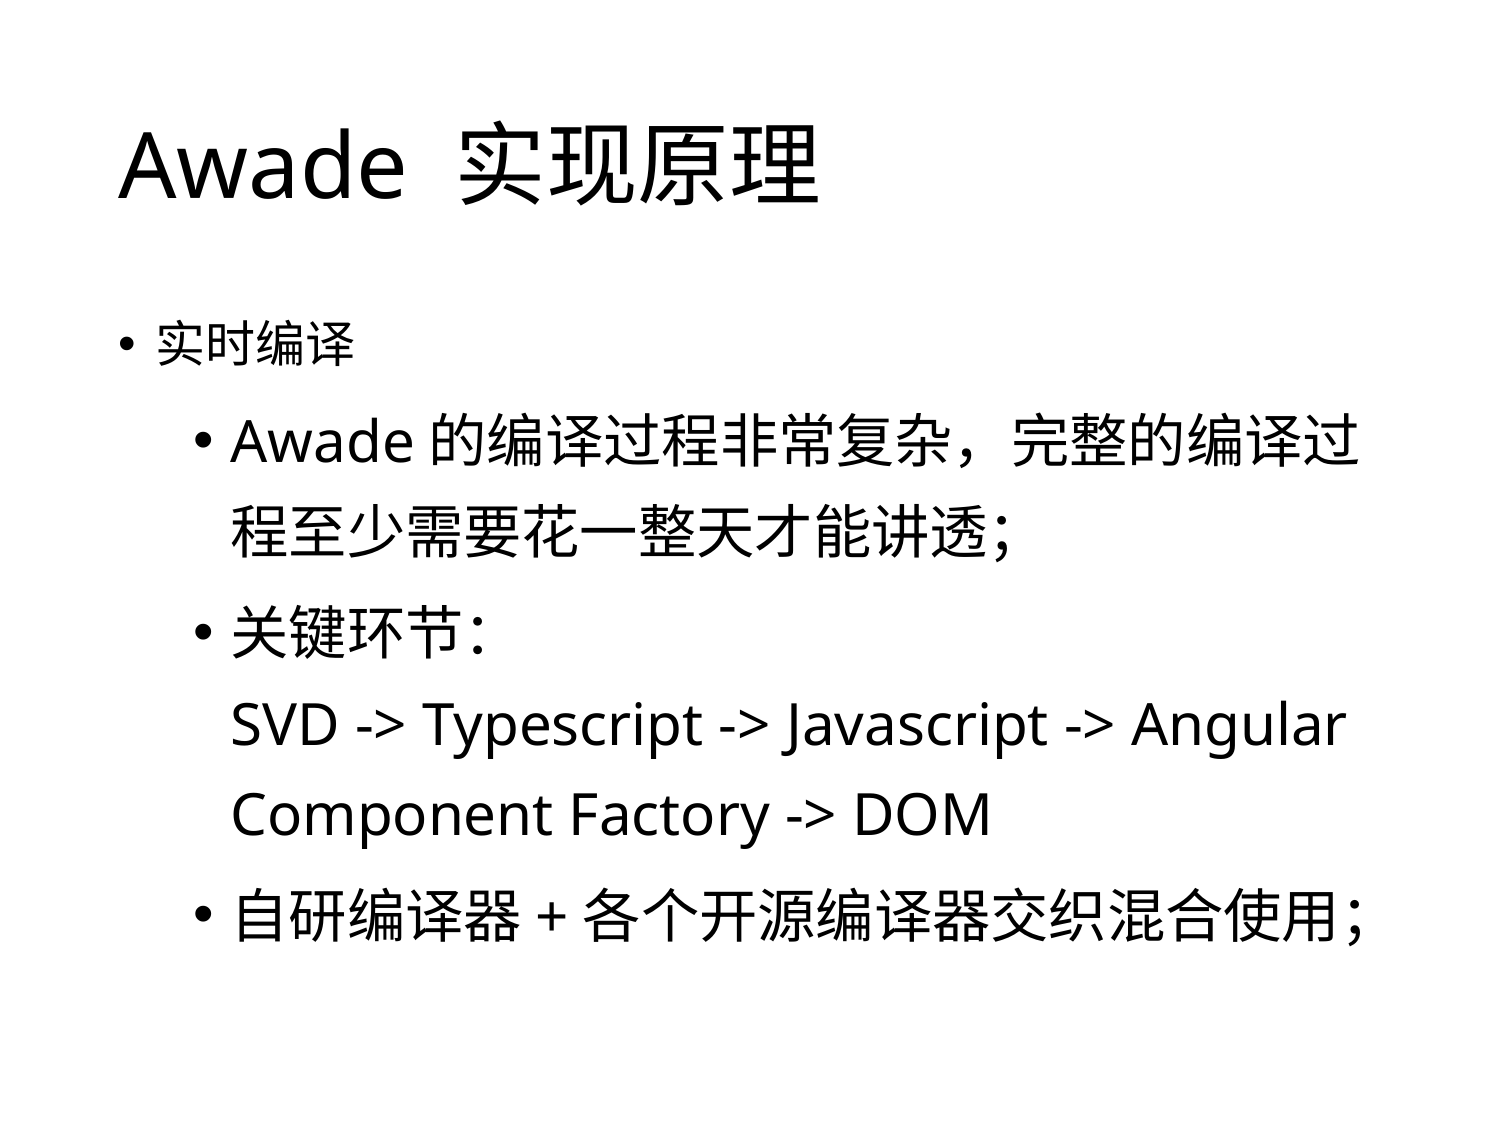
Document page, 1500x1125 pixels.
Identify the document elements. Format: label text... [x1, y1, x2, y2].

title Awade 实现原理 [103, 59, 1397, 278]
list 实时编译 Awade的编译过程非常复杂，完整的编译过程至少需要花一整天才能讲透； 关键环节： SVD -> Typescript -> Javascript -> Angular Component Factory -> DOM 自研编译器+各个开源编译器交织混合使用； [103, 299, 1397, 1078]
